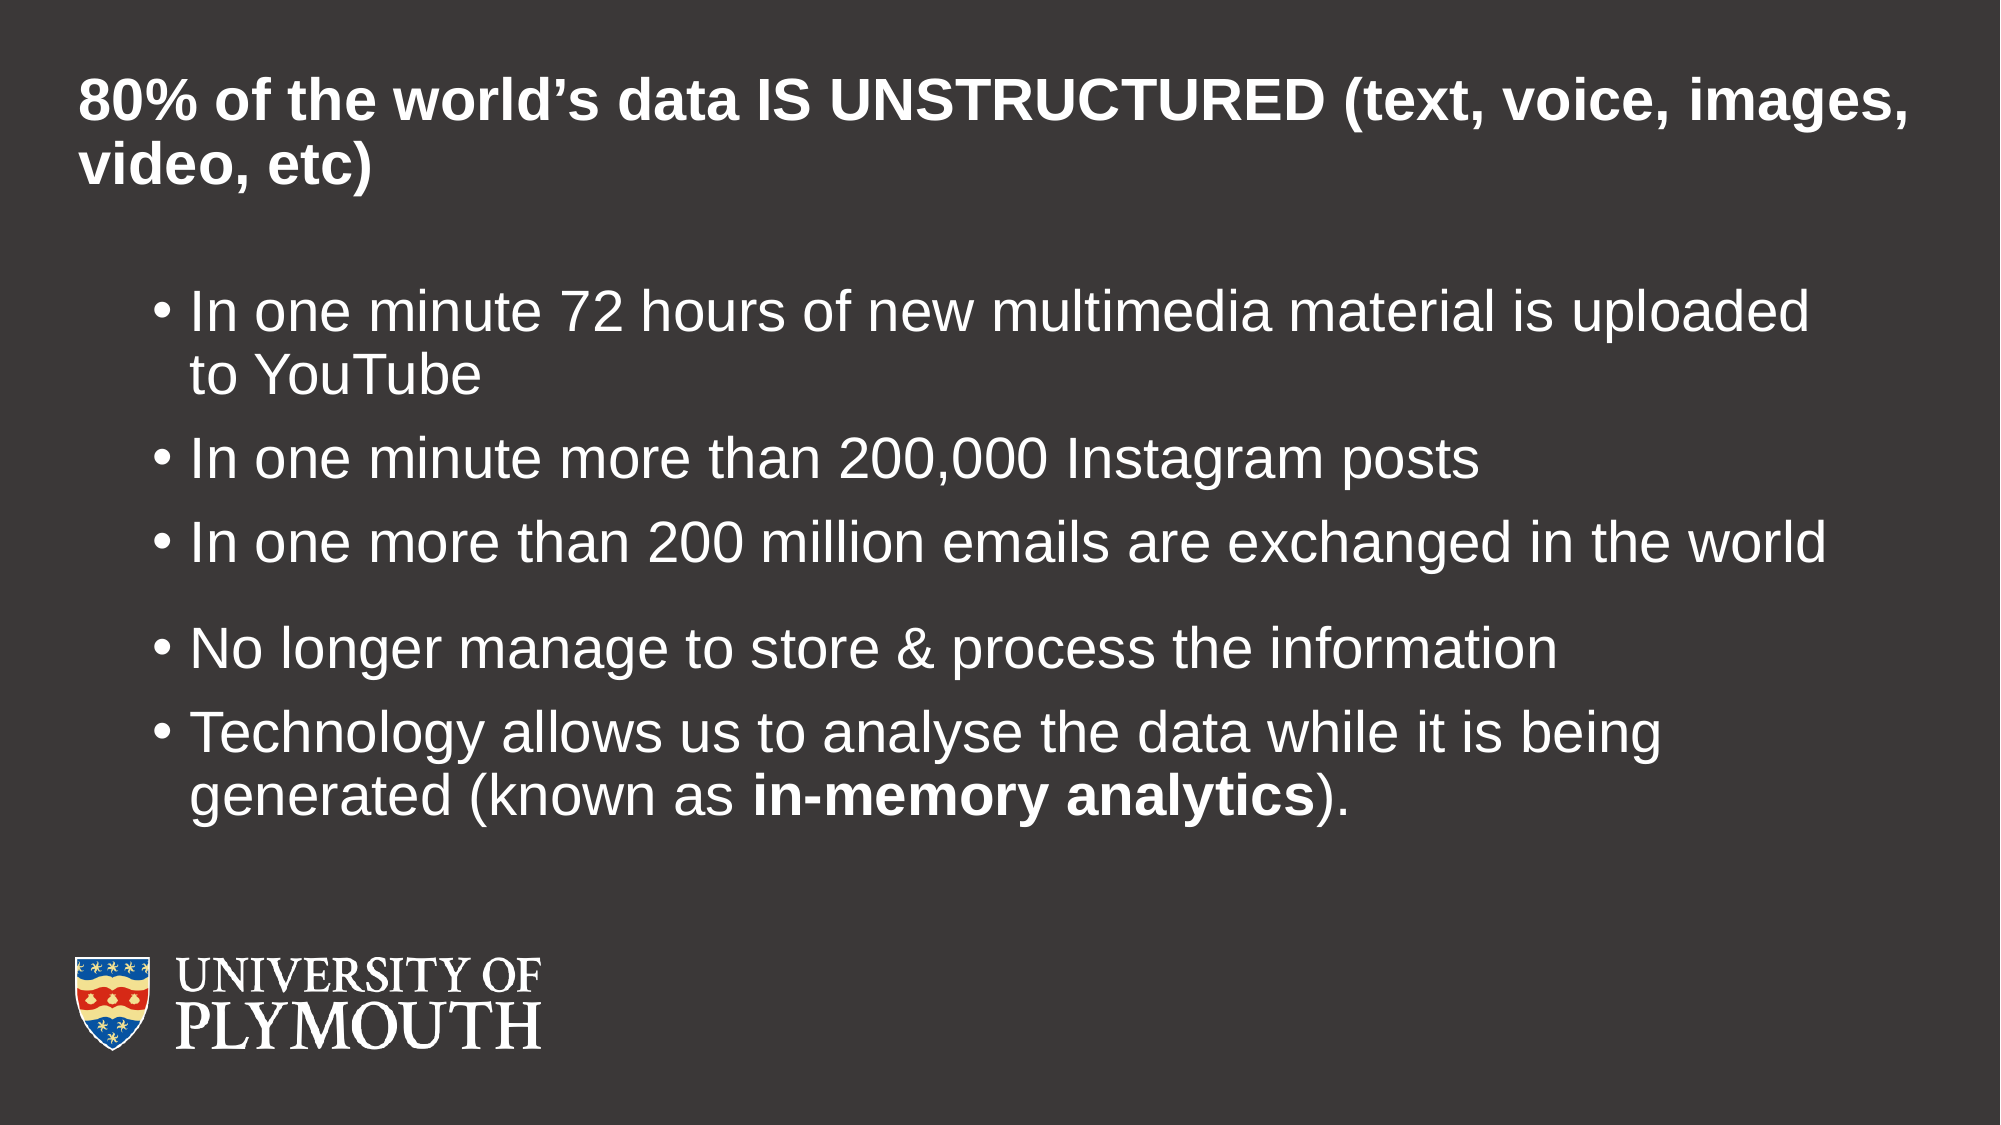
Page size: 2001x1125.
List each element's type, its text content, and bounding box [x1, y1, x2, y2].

picture [75, 957, 541, 1053]
list In one minute 72 hours of new multimedia material is uploaded to YouTube In one minute more than 200,000 Instagram posts In one more than 200 million emails are exchanged in the world No longer manage to store & process the information Technology allows us to analyse the data while it is being generated (known as in-memory analytics). [137, 273, 1863, 988]
title 80% of the world’s data IS UNSTRUCTURED (text, voice, images, video, etc) [63, 59, 2000, 278]
